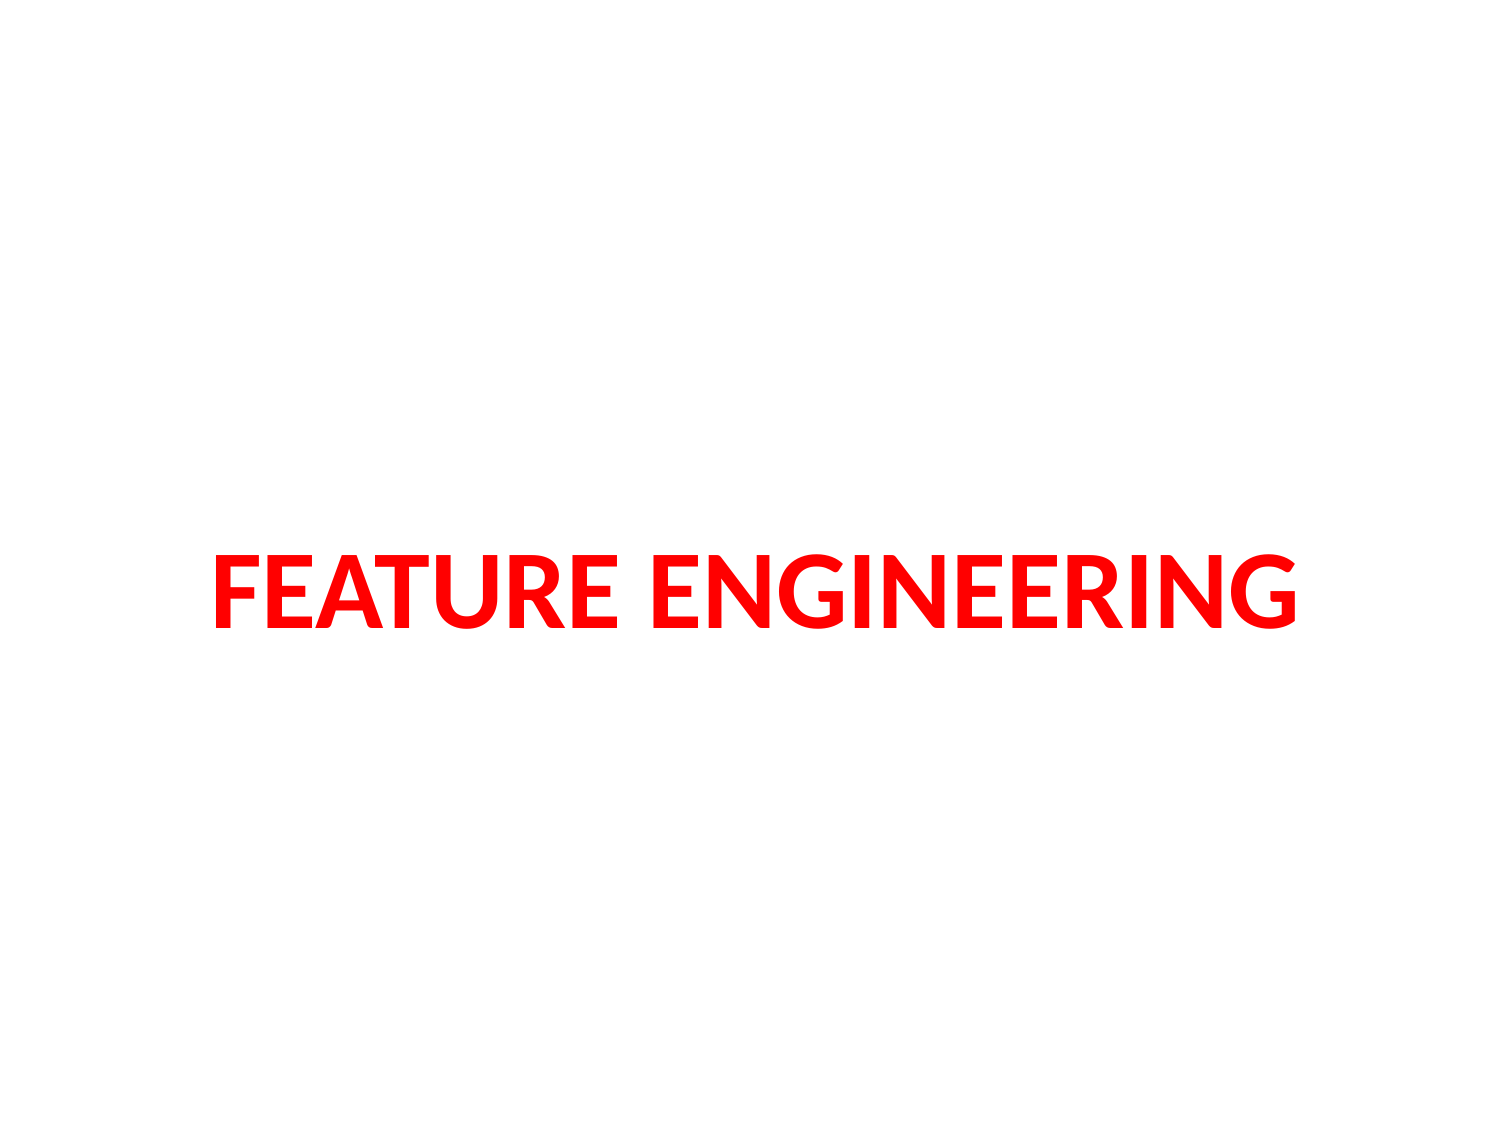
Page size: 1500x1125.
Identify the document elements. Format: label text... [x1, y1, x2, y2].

list FEATURE ENGINEERING [118, 412, 1394, 659]
